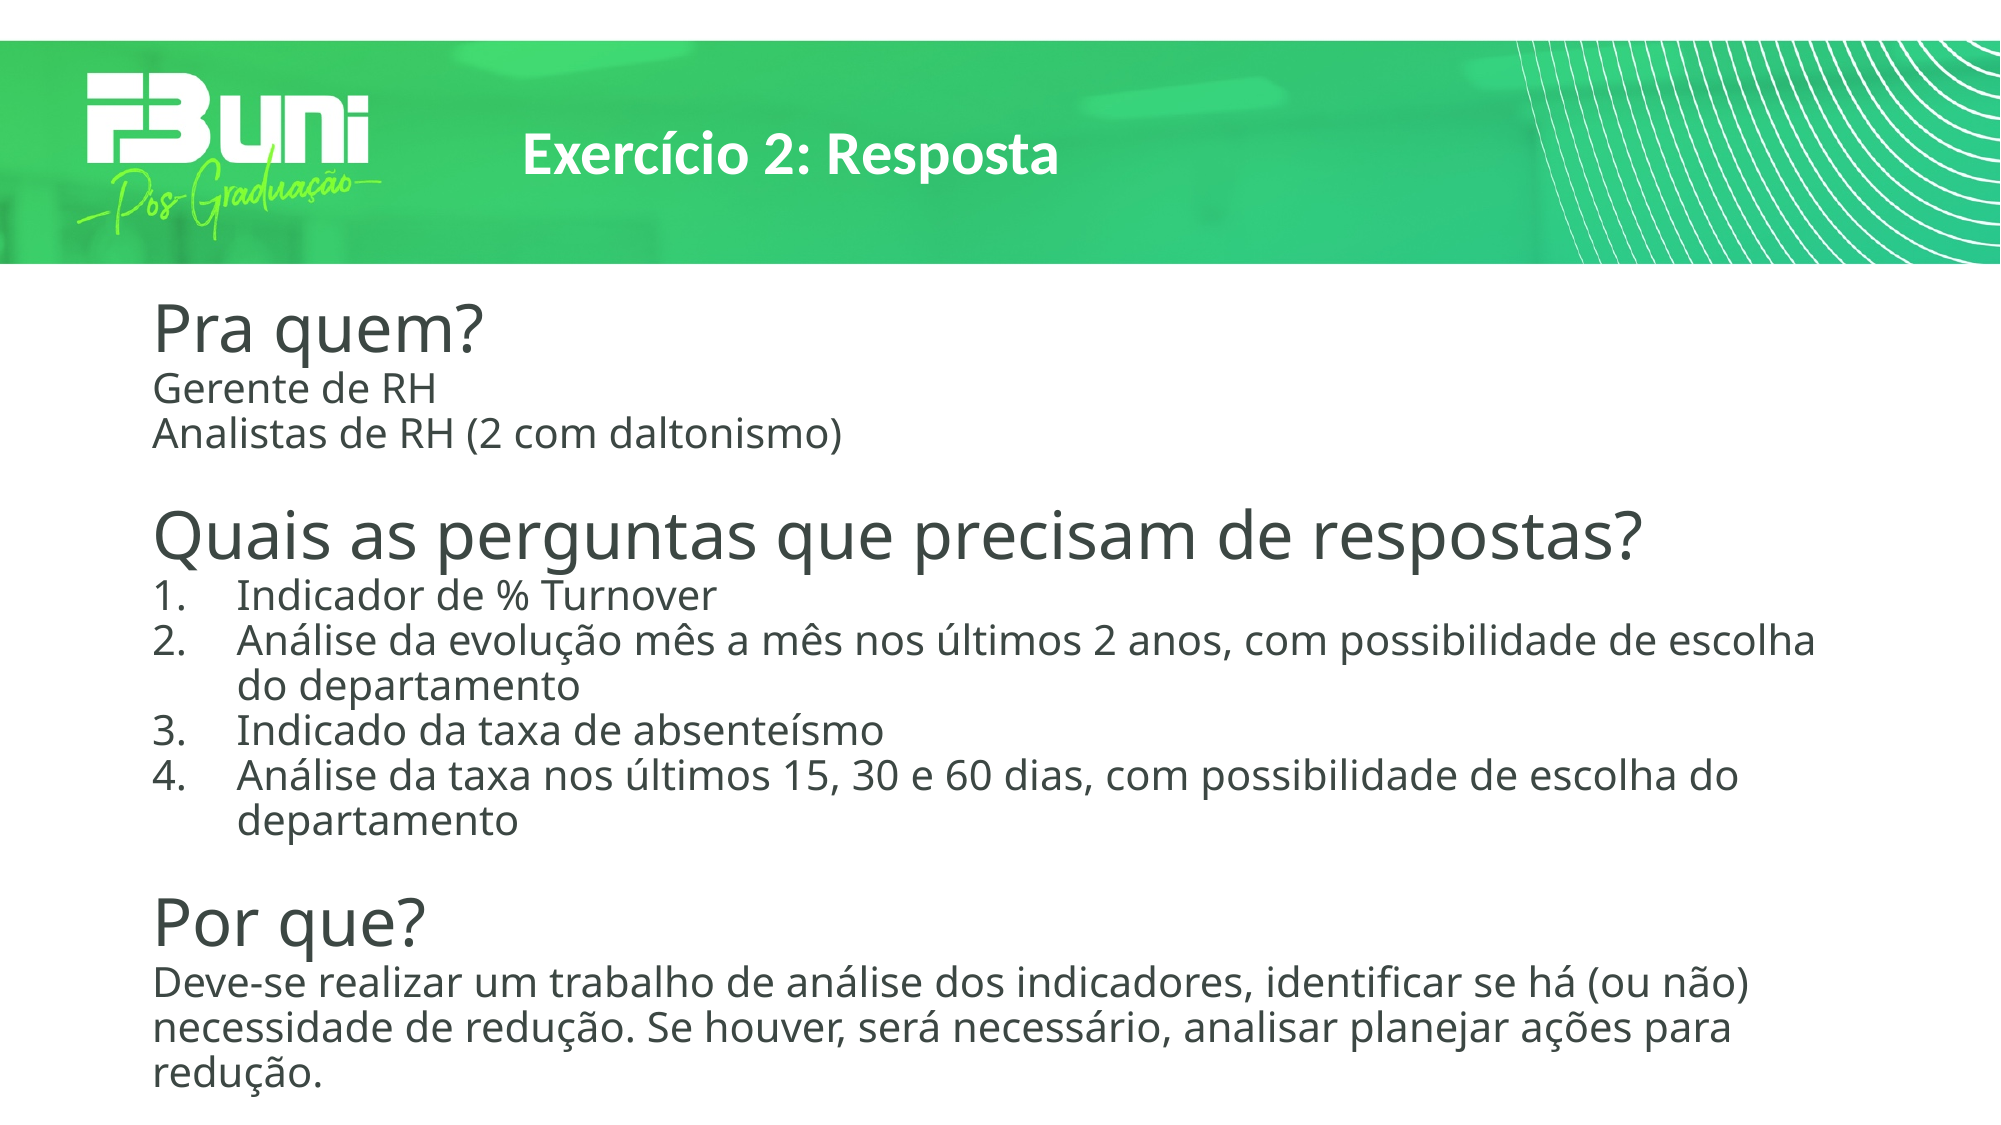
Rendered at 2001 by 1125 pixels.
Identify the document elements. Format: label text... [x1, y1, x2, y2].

title Exercício 2: Resposta [507, 41, 2000, 266]
text_box Pra quem? Gerente de RH Analistas de RH (2 com daltonismo) Quais as perguntas que precisam de respostas? Indicador de % Turnover Análise da evolução mês a mês nos últimos 2 anos, com possibilidade de escolha do departamento Indicado da taxa de absenteísmo Análise da taxa nos últimos 15, 30 e 60 dias, com possibilidade de escolha do departamento Por que? Deve-se realizar um trabalho de análise dos indicadores, identificar se há (ou não) necessidade de redução. Se houver, será necessário, analisar planejar ações para redução. [137, 281, 1863, 1110]
picture [0, 0, 2000, 1125]
